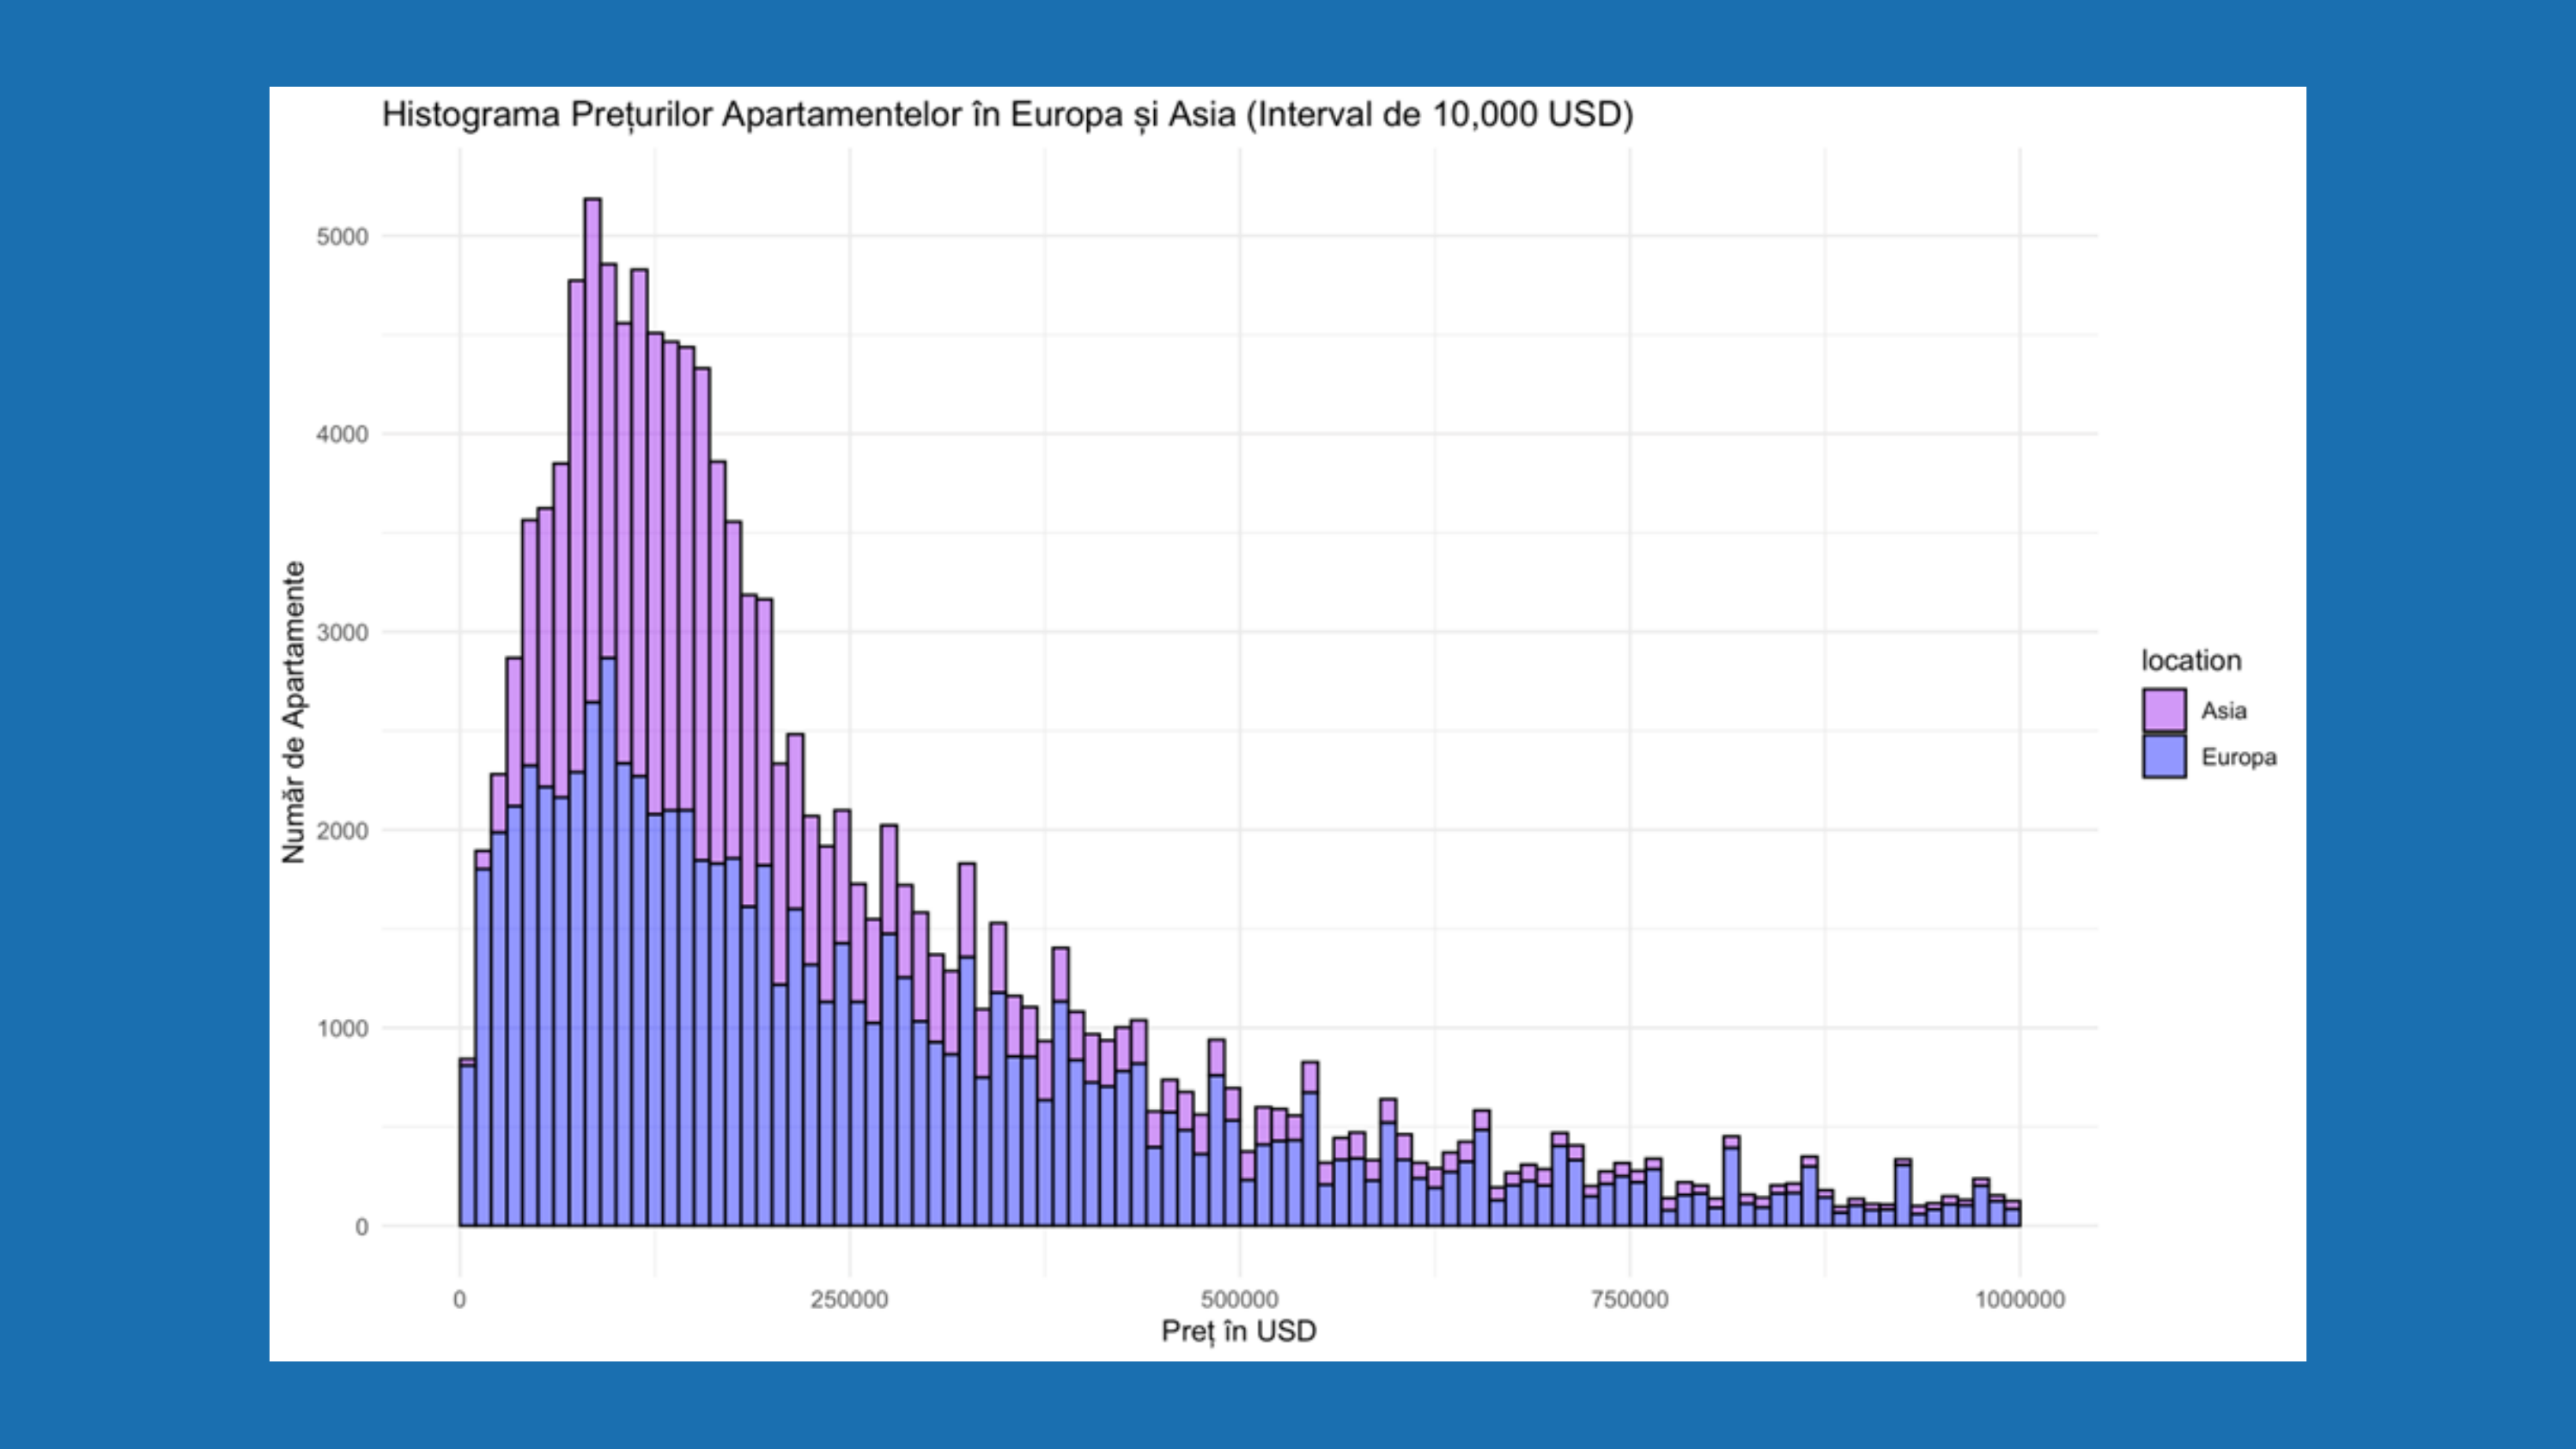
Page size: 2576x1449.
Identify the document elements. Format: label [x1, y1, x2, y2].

text_box [269, 87, 2307, 1361]
